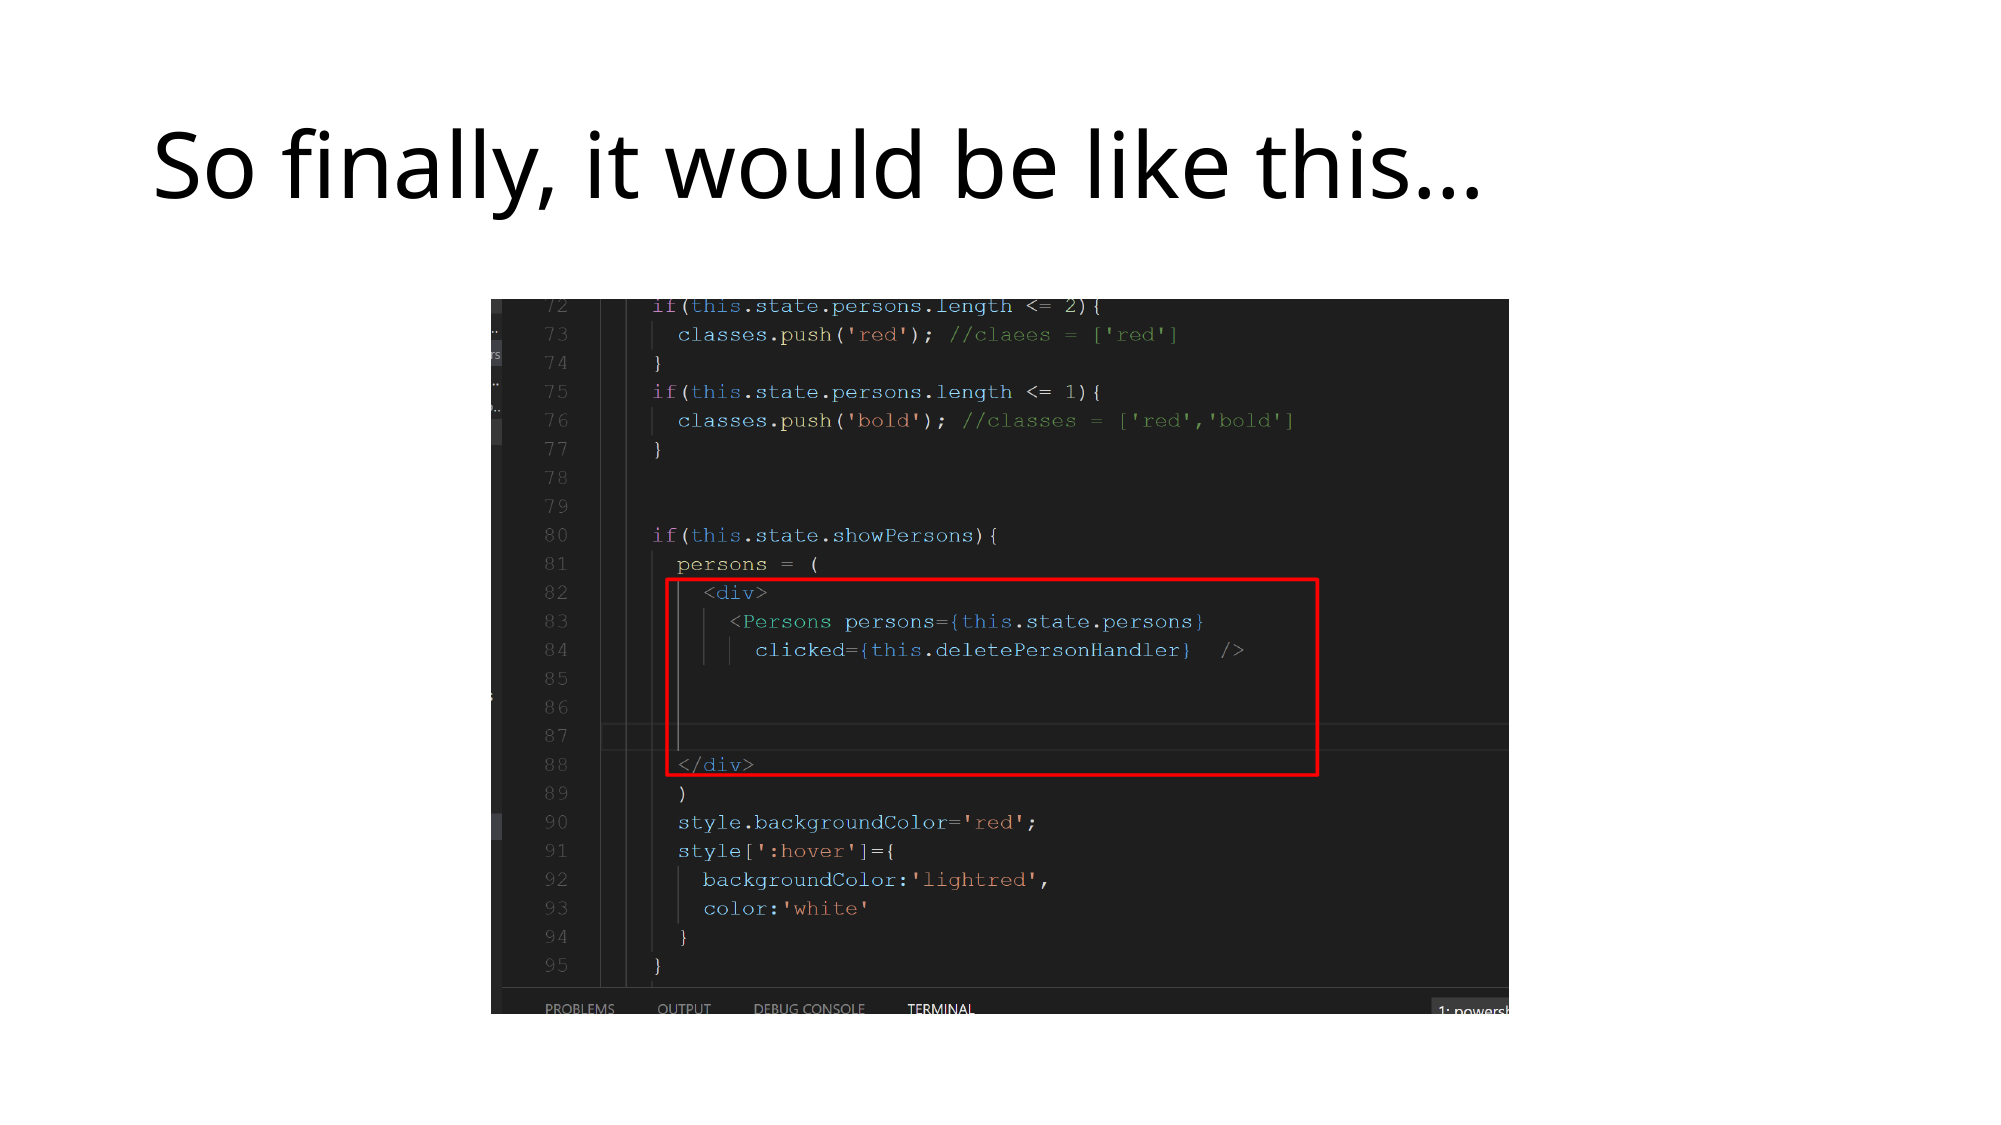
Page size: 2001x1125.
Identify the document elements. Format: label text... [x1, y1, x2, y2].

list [491, 299, 1509, 1014]
title So finally, it would be like this… [137, 59, 1863, 278]
